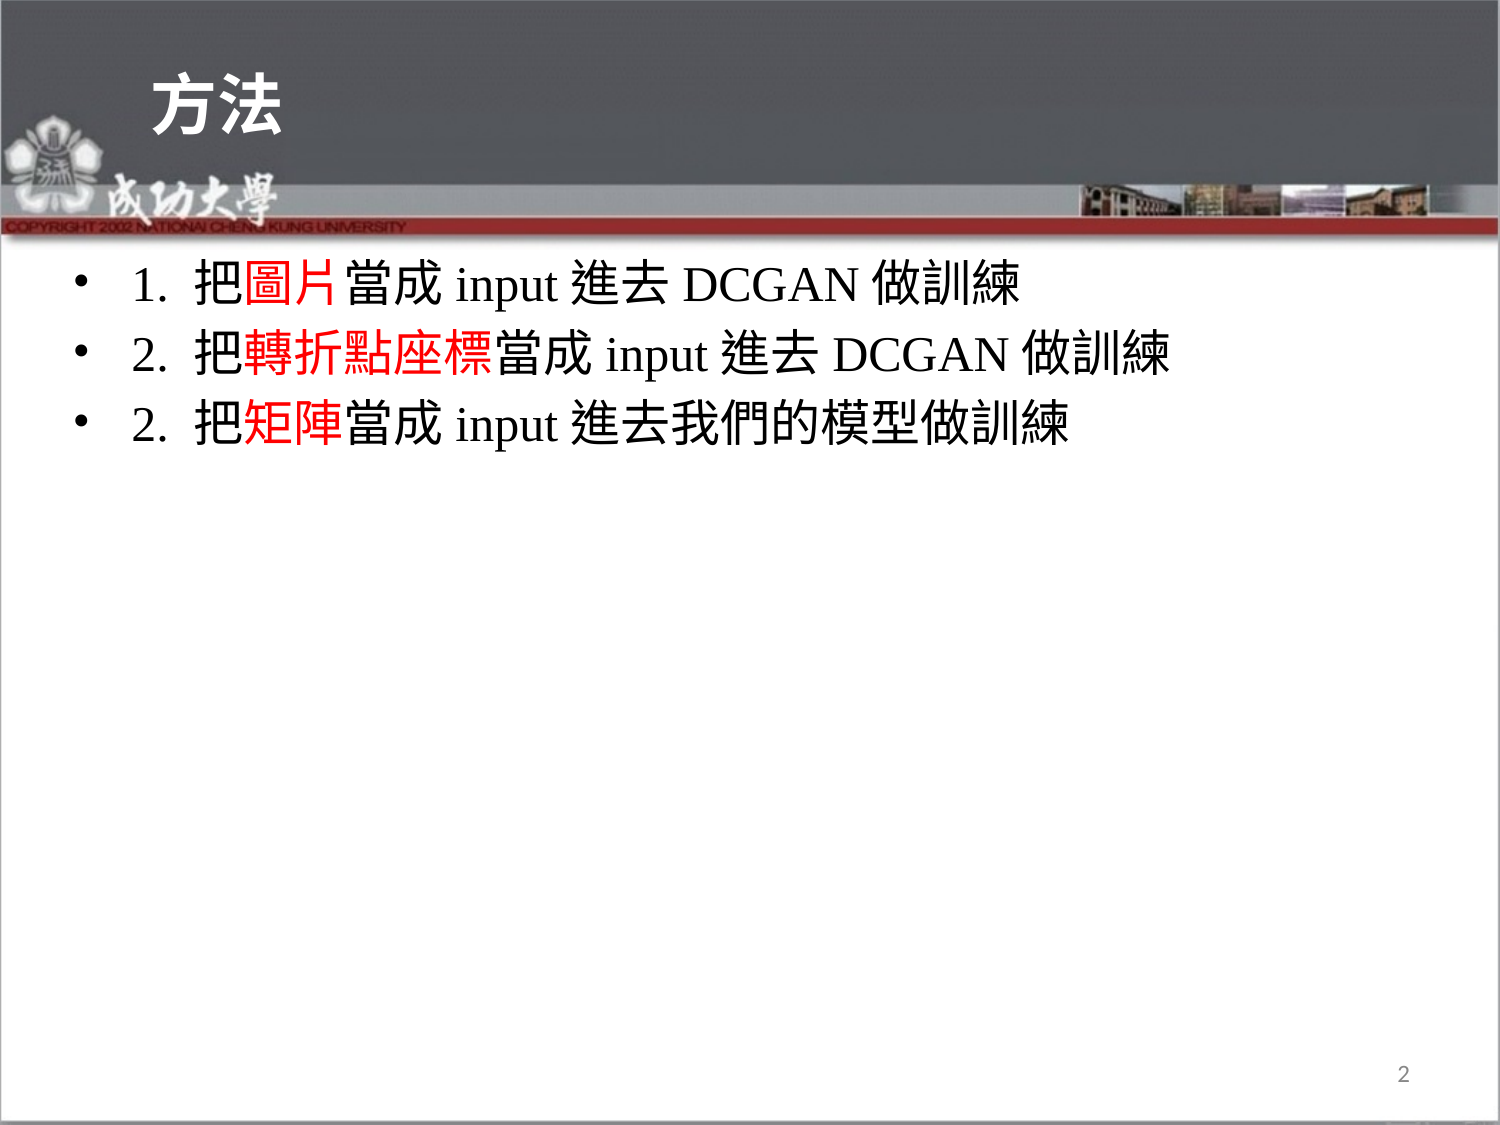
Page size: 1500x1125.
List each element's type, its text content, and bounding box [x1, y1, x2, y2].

picture [0, 0, 1500, 1125]
title 方法 [135, 45, 1425, 161]
slide_number 2 [1074, 1042, 1425, 1103]
list 1. 把圖片當成input進去DCGAN做訓練 2. 把轉折點座標當成input進去DCGAN做訓練 2. 把矩陣當成input進去我們的模型做訓練 [41, 243, 1459, 1041]
